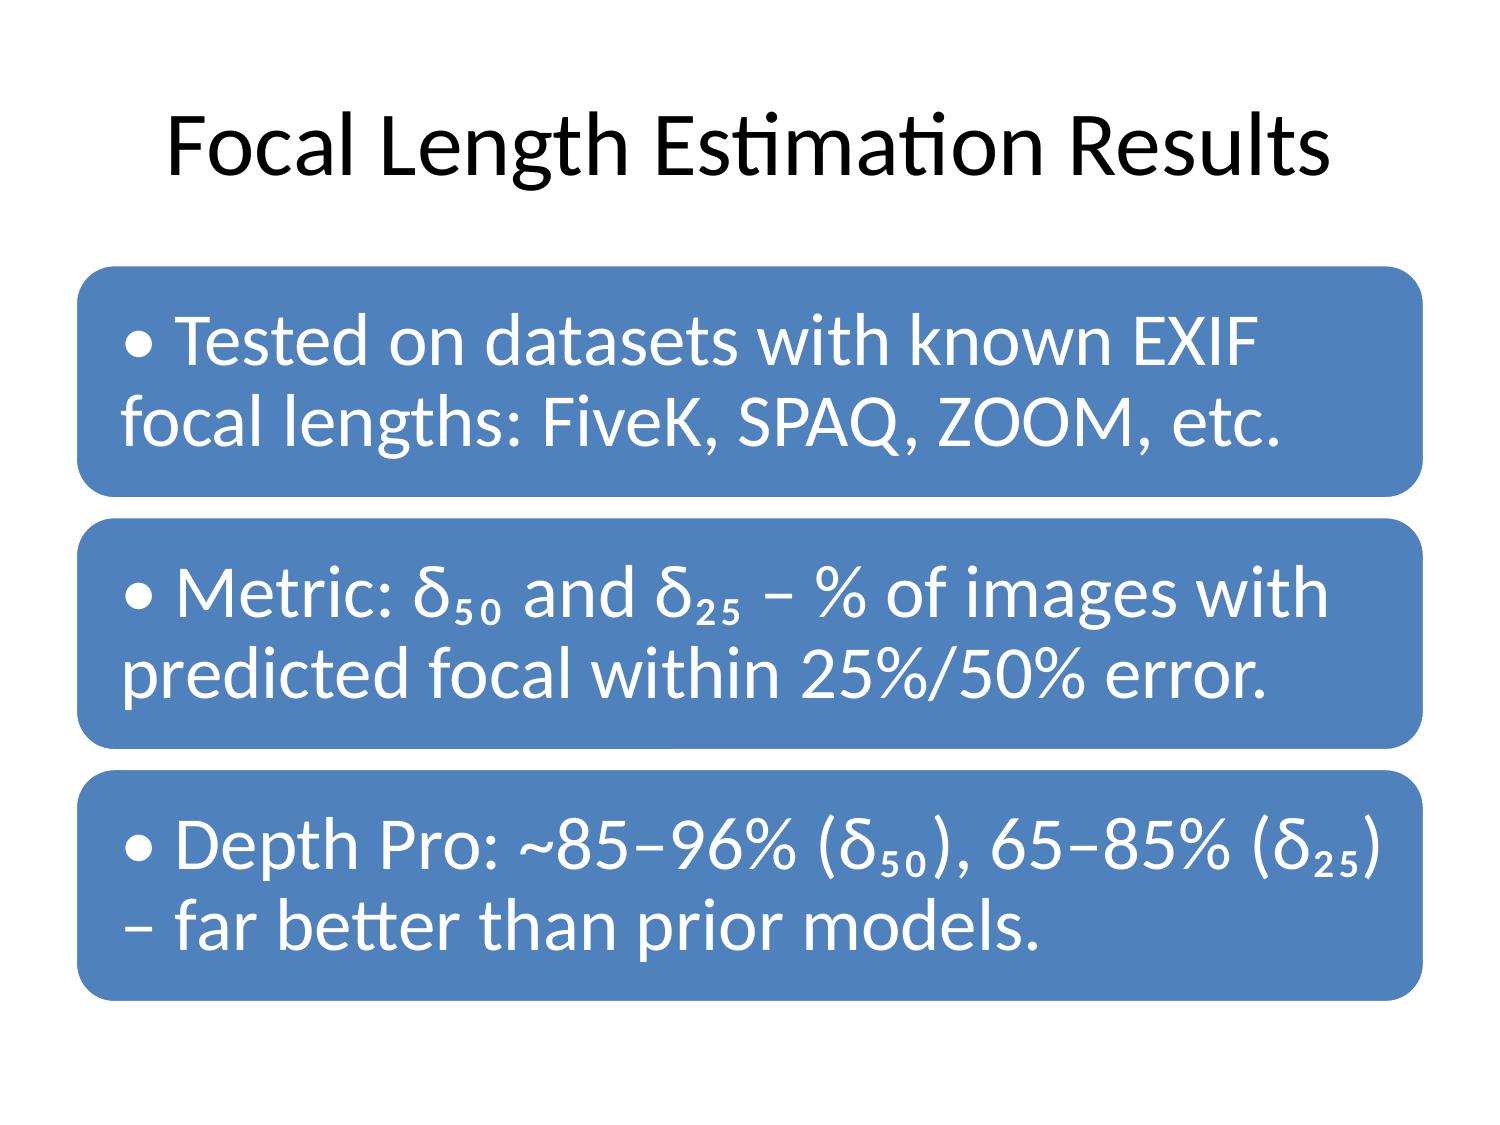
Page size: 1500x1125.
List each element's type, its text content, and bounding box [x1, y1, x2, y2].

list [74, 262, 1426, 1006]
title Focal Length Estimation Results [75, 45, 1425, 233]
